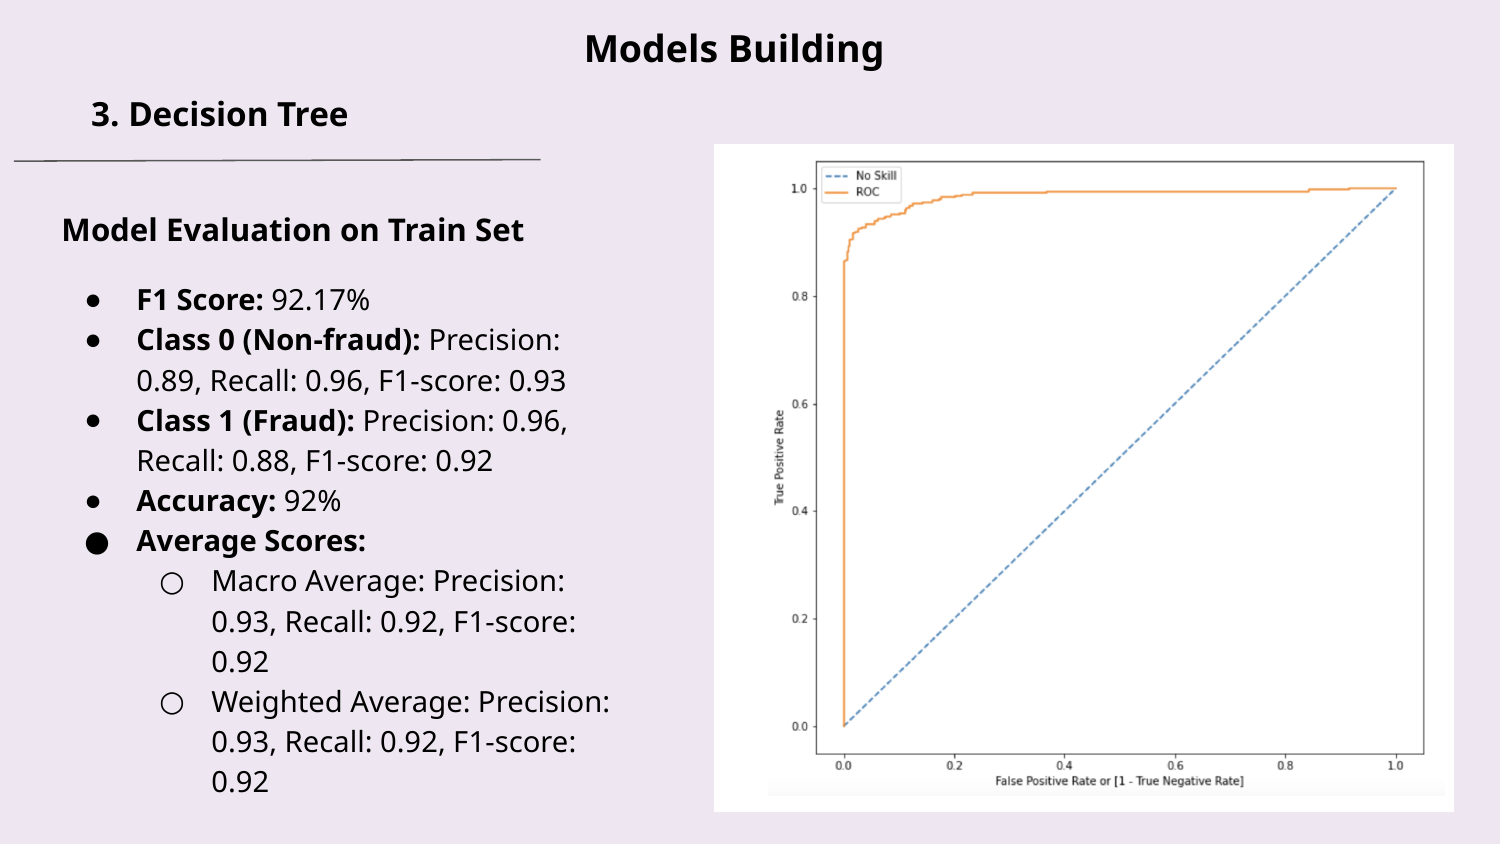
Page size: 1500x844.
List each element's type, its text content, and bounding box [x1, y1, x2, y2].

text_box Model Evaluation on Train Set F1 Score: 92.17% Class 0 (Non-fraud): Precision: 0.89, Recall: 0.96, F1-score: 0.93 Class 1 (Fraud): Precision: 0.96, Recall: 0.88, F1-score: 0.92 Accuracy: 92% Average Scores: Macro Average: Precision: 0.93, Recall: 0.92, F1-score: 0.92 Weighted Average: Precision: 0.93, Recall: 0.92, F1-score: 0.92 [46, 189, 636, 767]
text_box Models Building [359, 2, 1141, 65]
picture [714, 144, 1454, 812]
text_box 3. Decision Tree [76, 72, 508, 153]
